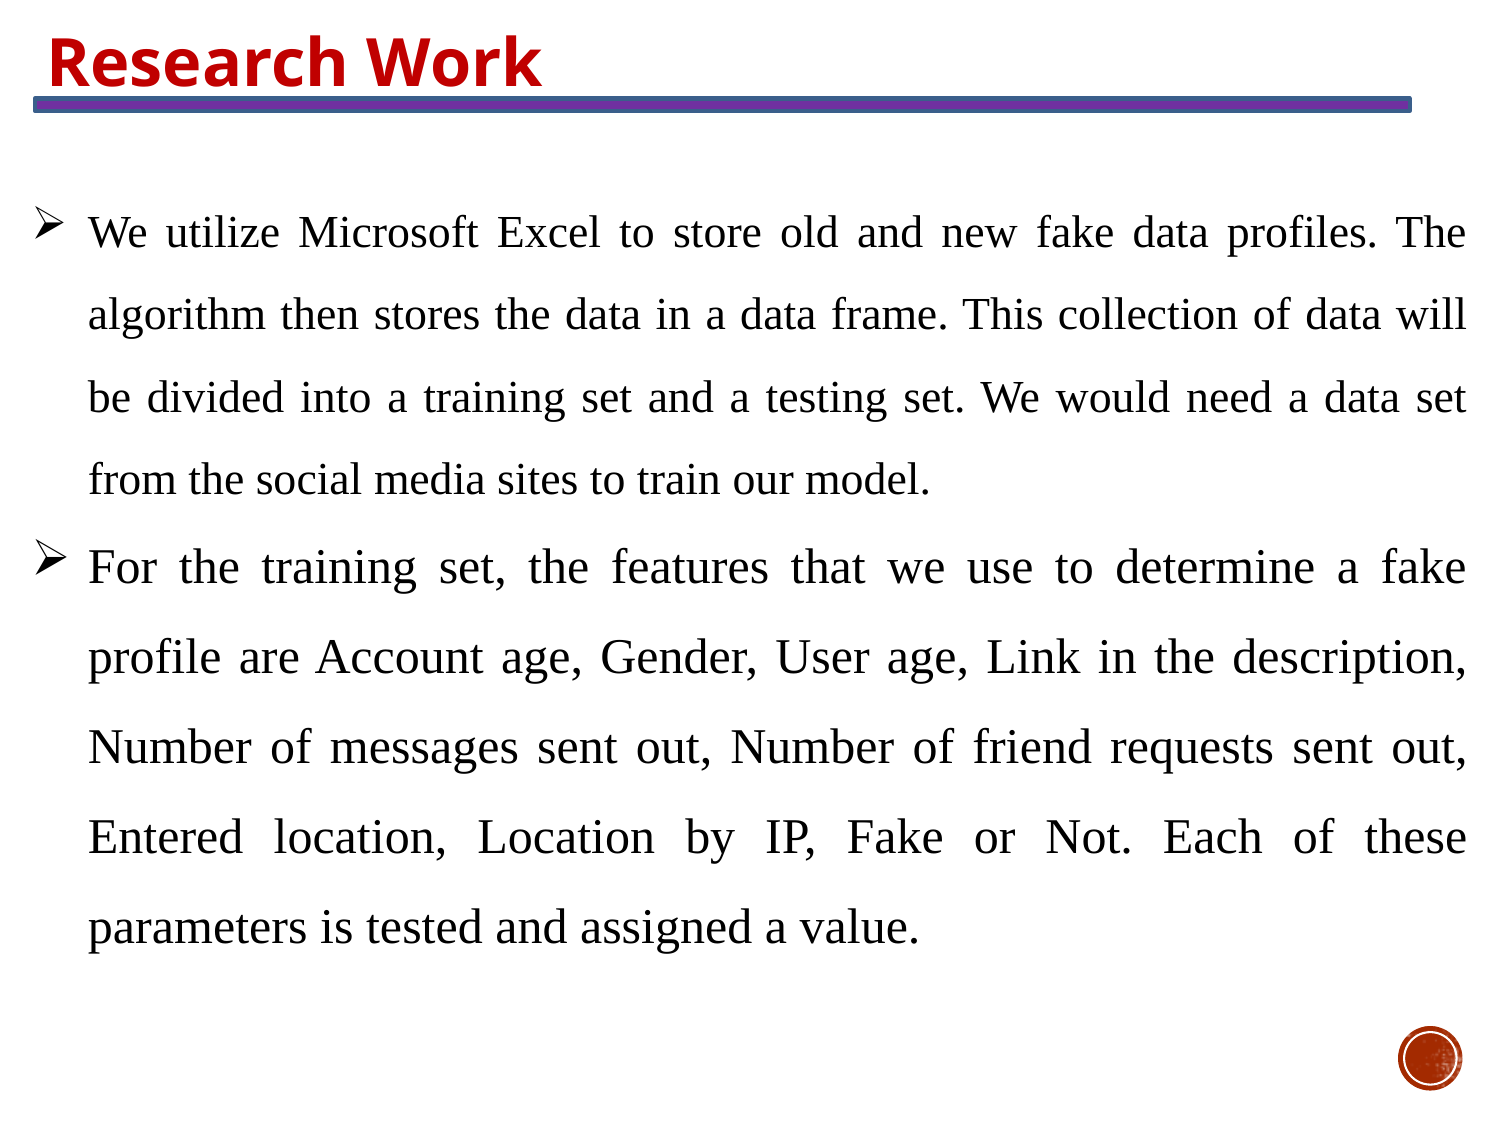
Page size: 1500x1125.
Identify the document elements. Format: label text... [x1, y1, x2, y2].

text_box We utilize Microsoft Excel to store old and new fake data profiles. The algorithm then stores the data in a data frame. This collection of data will be divided into a training set and a testing set. We would need a data set from the social media sites to train our model. For the training set, the features that we use to determine a fake profile are Account age, Gender, User age, Link in the description, Number of messages sent out, Number of friend requests sent out, Entered location, Location by IP, Fake or Not. Each of these parameters is tested and assigned a value. [24, 166, 1476, 961]
picture [1398, 1026, 1463, 1091]
text_box [34, 98, 1410, 111]
text_box Research Work [38, 12, 674, 98]
